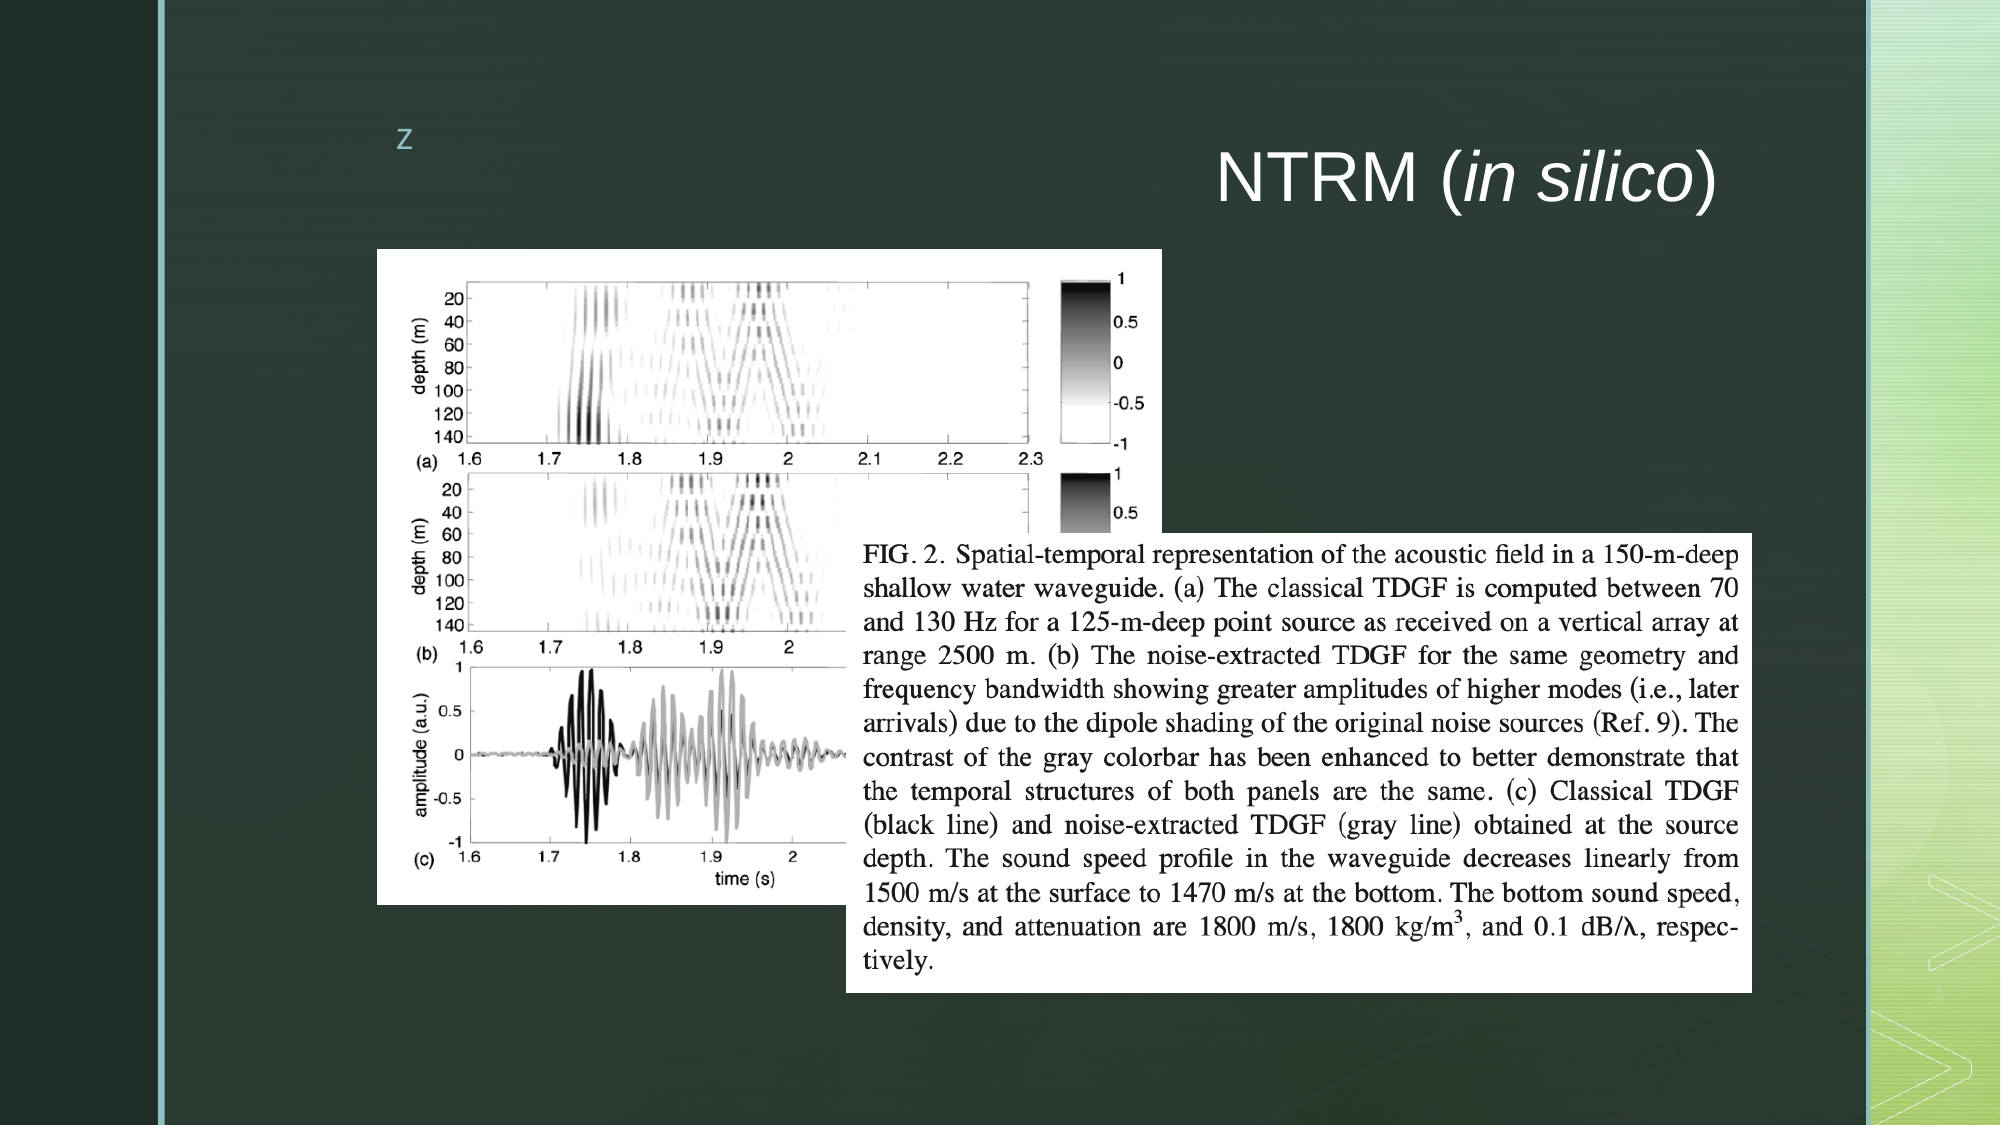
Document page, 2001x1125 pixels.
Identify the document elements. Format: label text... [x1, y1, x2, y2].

picture [1871, 0, 2001, 1125]
title NTRM (in silico) [428, 132, 1734, 310]
picture [845, 533, 1752, 993]
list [376, 248, 1162, 906]
